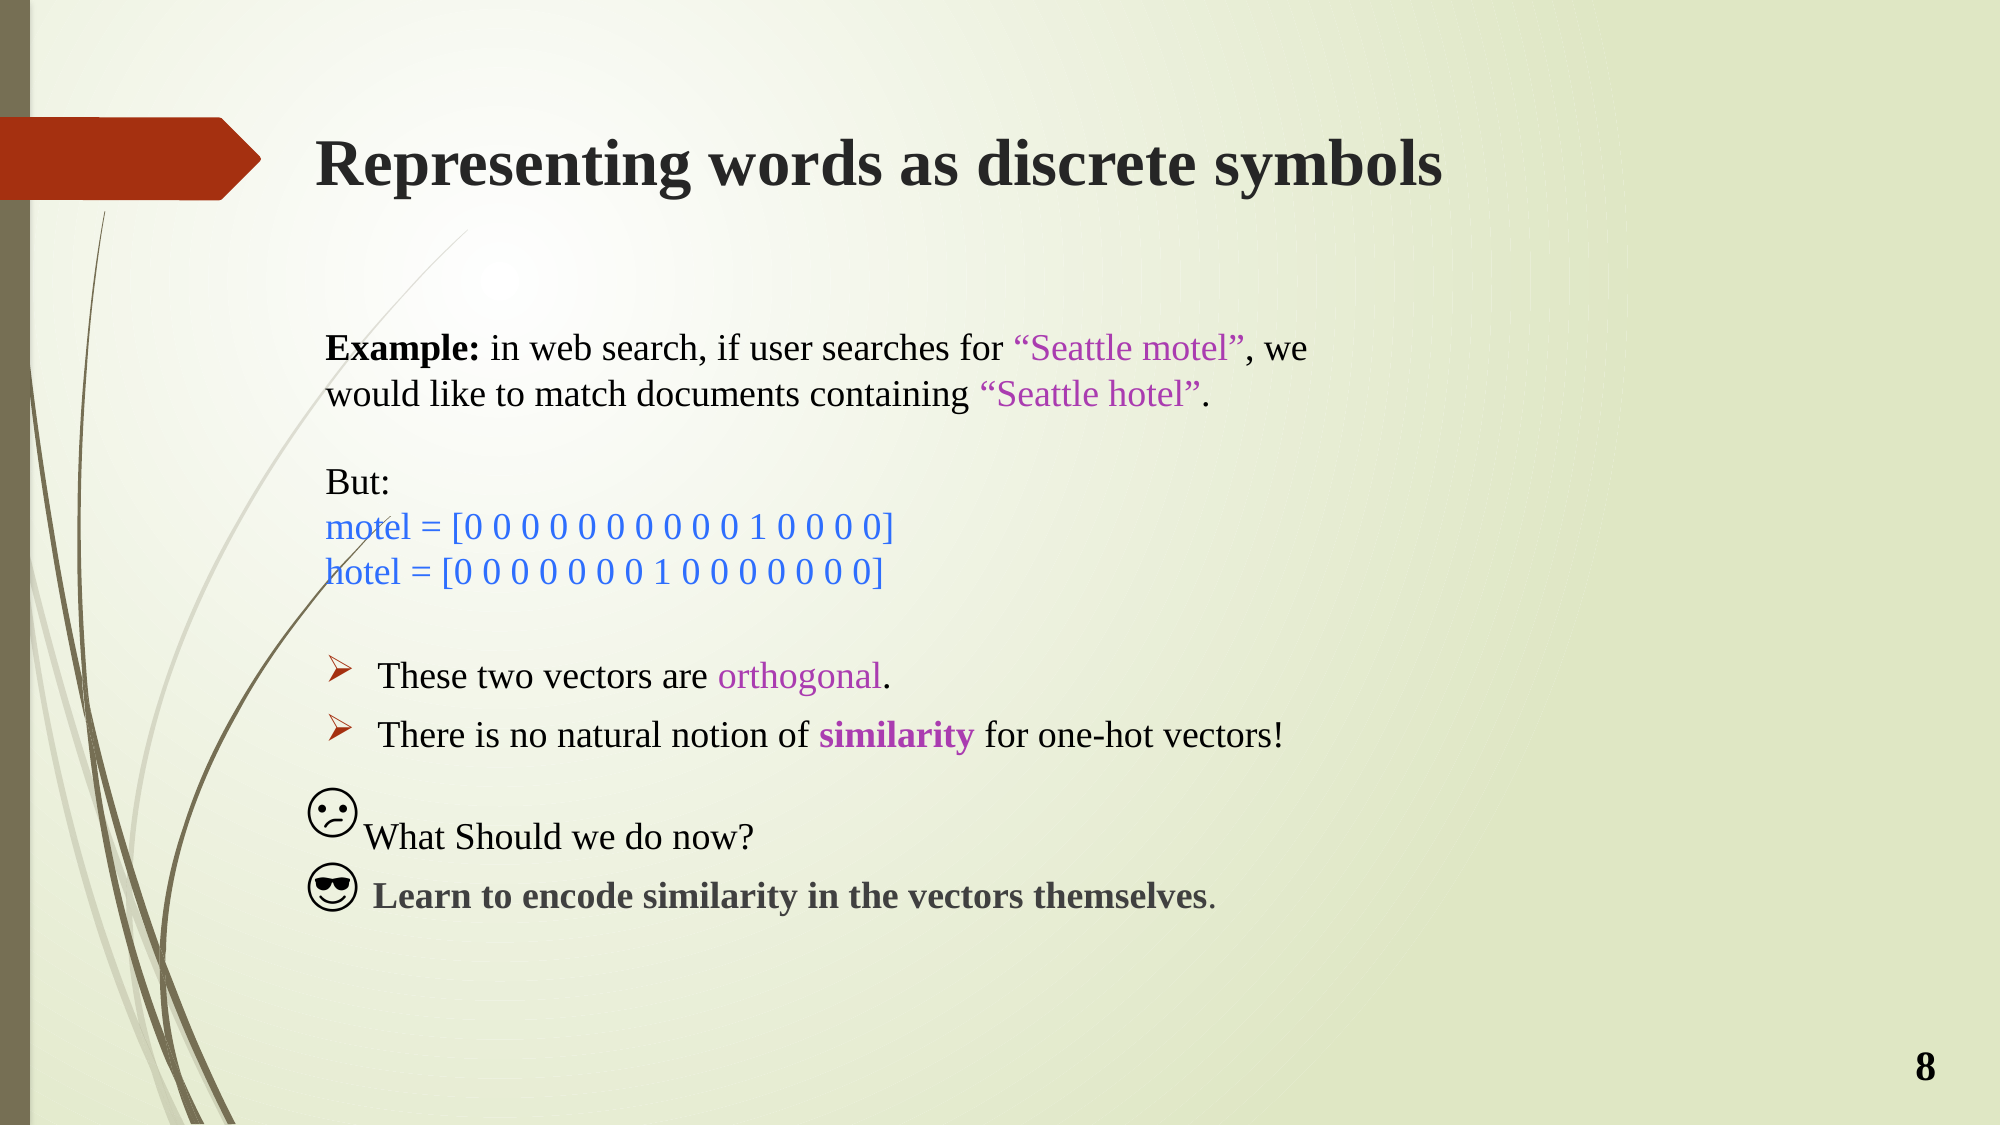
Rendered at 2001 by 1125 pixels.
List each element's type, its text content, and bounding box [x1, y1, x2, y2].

title Representing words as discrete symbols [300, 111, 1749, 285]
picture [301, 855, 364, 918]
slide_number 8 [1823, 1033, 1952, 1094]
list Example: in web search, if user searches for “Seattle motel”, we would like to match documents containing “Seattle hotel”. But: motel = [0 0 0 0 0 0 0 0 0 0 1 0 0 0 0] hotel = [0 0 0 0 0 0 0 1 0 0 0 0 0 0 0] These two vectors are orthogonal. There is no natural notion of similarity for one-hot vectors! What Should we do now? Learn to encode similarity in the vectors themselves. [310, 256, 2000, 1125]
picture [301, 781, 364, 844]
